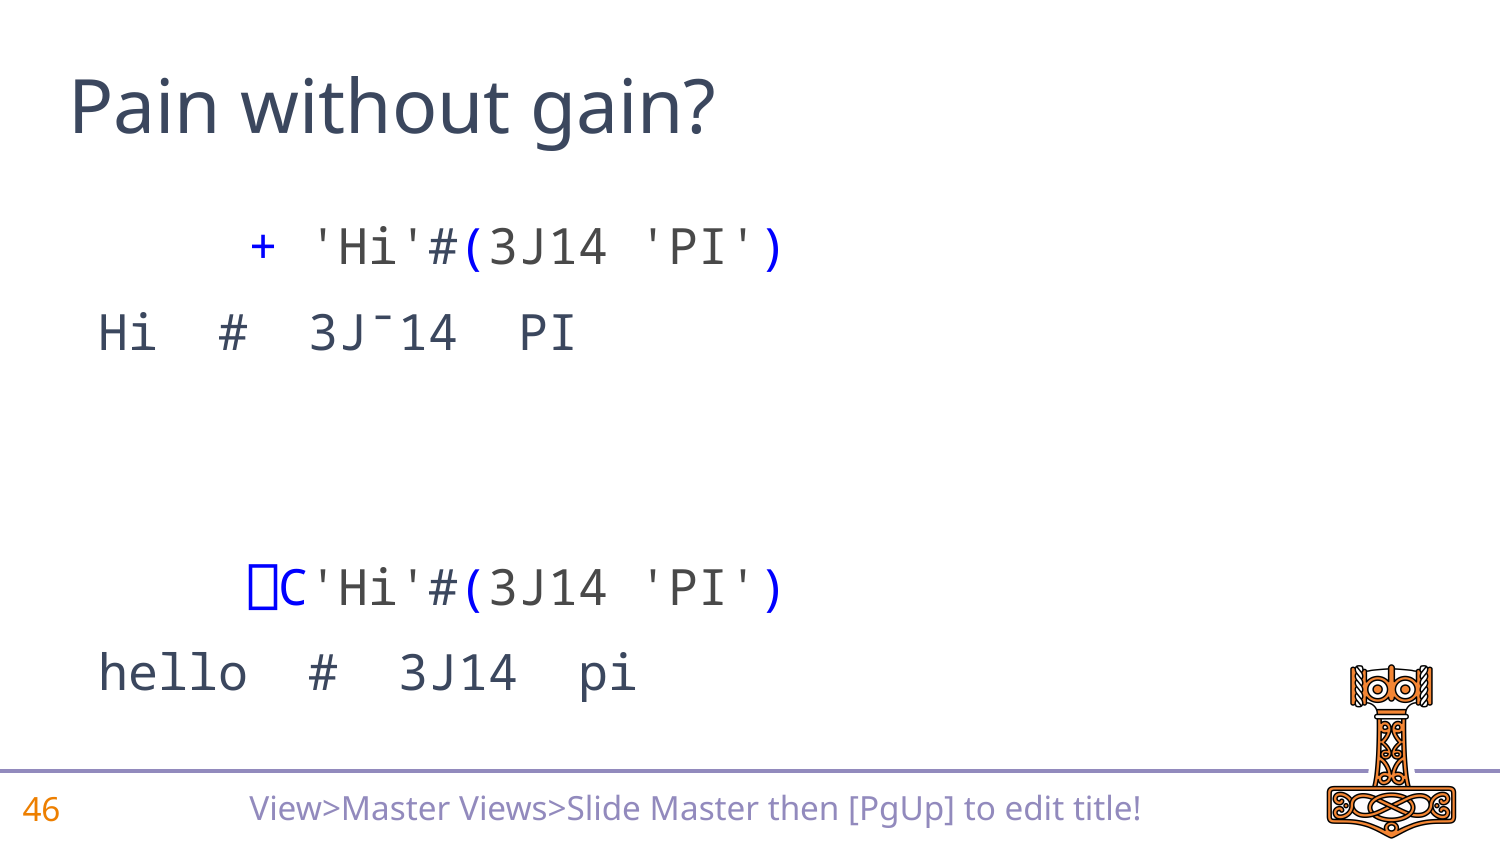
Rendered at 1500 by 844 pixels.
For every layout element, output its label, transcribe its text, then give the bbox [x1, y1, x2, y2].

picture [1320, 655, 1461, 844]
list + 'Hi'#(3J14 'PI') Hi # 3J¯14 PI ⎕C'Hi'#(3J14 'PI') hello # 3J14 pi [53, 207, 1453, 740]
title Pain without gain? [53, 43, 1203, 157]
